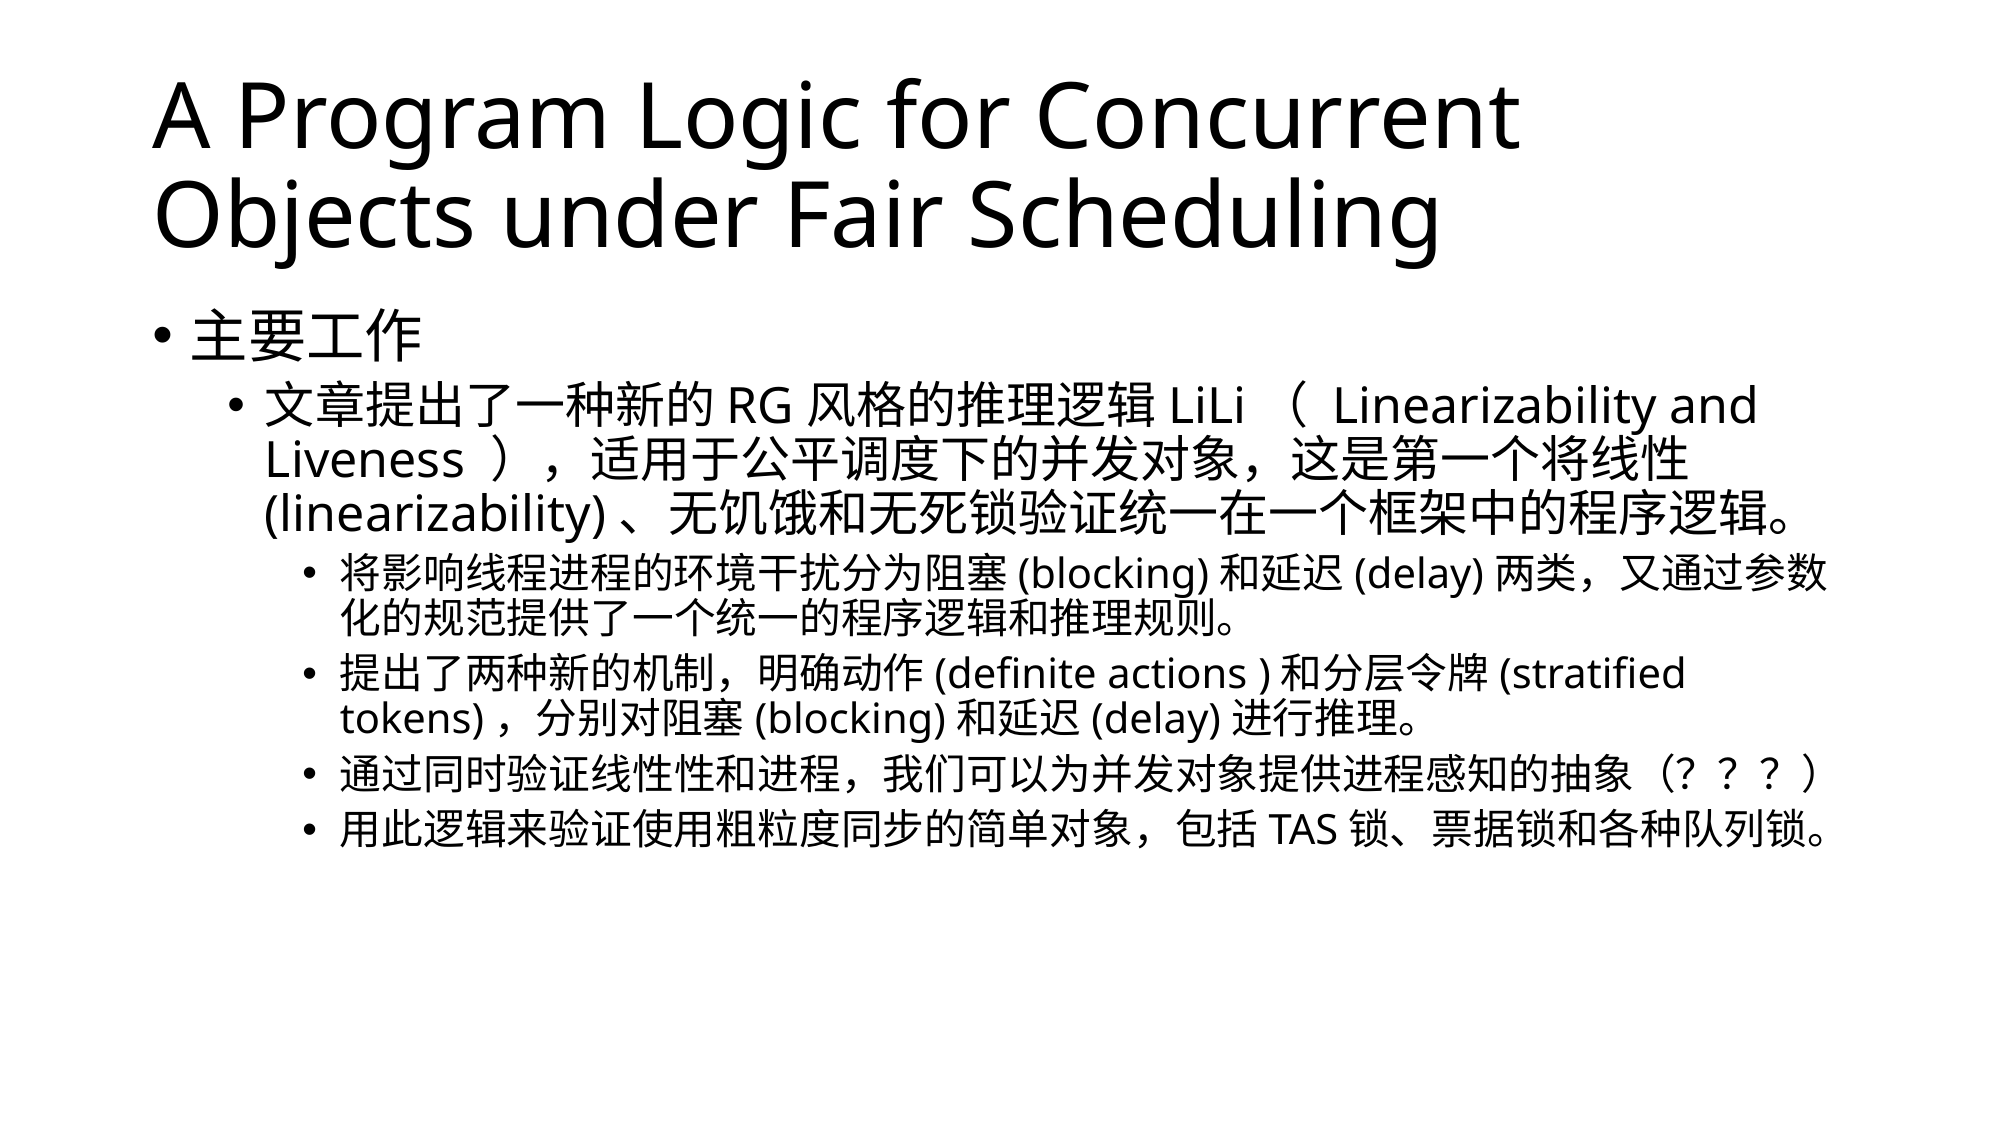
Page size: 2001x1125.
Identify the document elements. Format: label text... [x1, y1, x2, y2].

title A Program Logic for Concurrent Objects under Fair Scheduling [137, 59, 1863, 278]
list 主要工作 文章提出了一种新的RG风格的推理逻辑LiLi（ Linearizability and Liveness ），适用于公平调度下的并发对象，这是第一个将线性(linearizability)、无饥饿和无死锁验证统一在一个框架中的程序逻辑。 将影响线程进程的环境干扰分为阻塞(blocking)和延迟(delay)两类，又通过参数化的规范提供了一个统一的程序逻辑和推理规则。 提出了两种新的机制，明确动作(definite actions )和分层令牌(stratified tokens)，分别对阻塞(blocking)和延迟(delay)进行推理。 通过同时验证线性性和进程，我们可以为并发对象提供进程感知的抽象（？？？） 用此逻辑来验证使用粗粒度同步的简单对象，包括TAS锁、票据锁和各种队列锁。 [137, 299, 1863, 1014]
